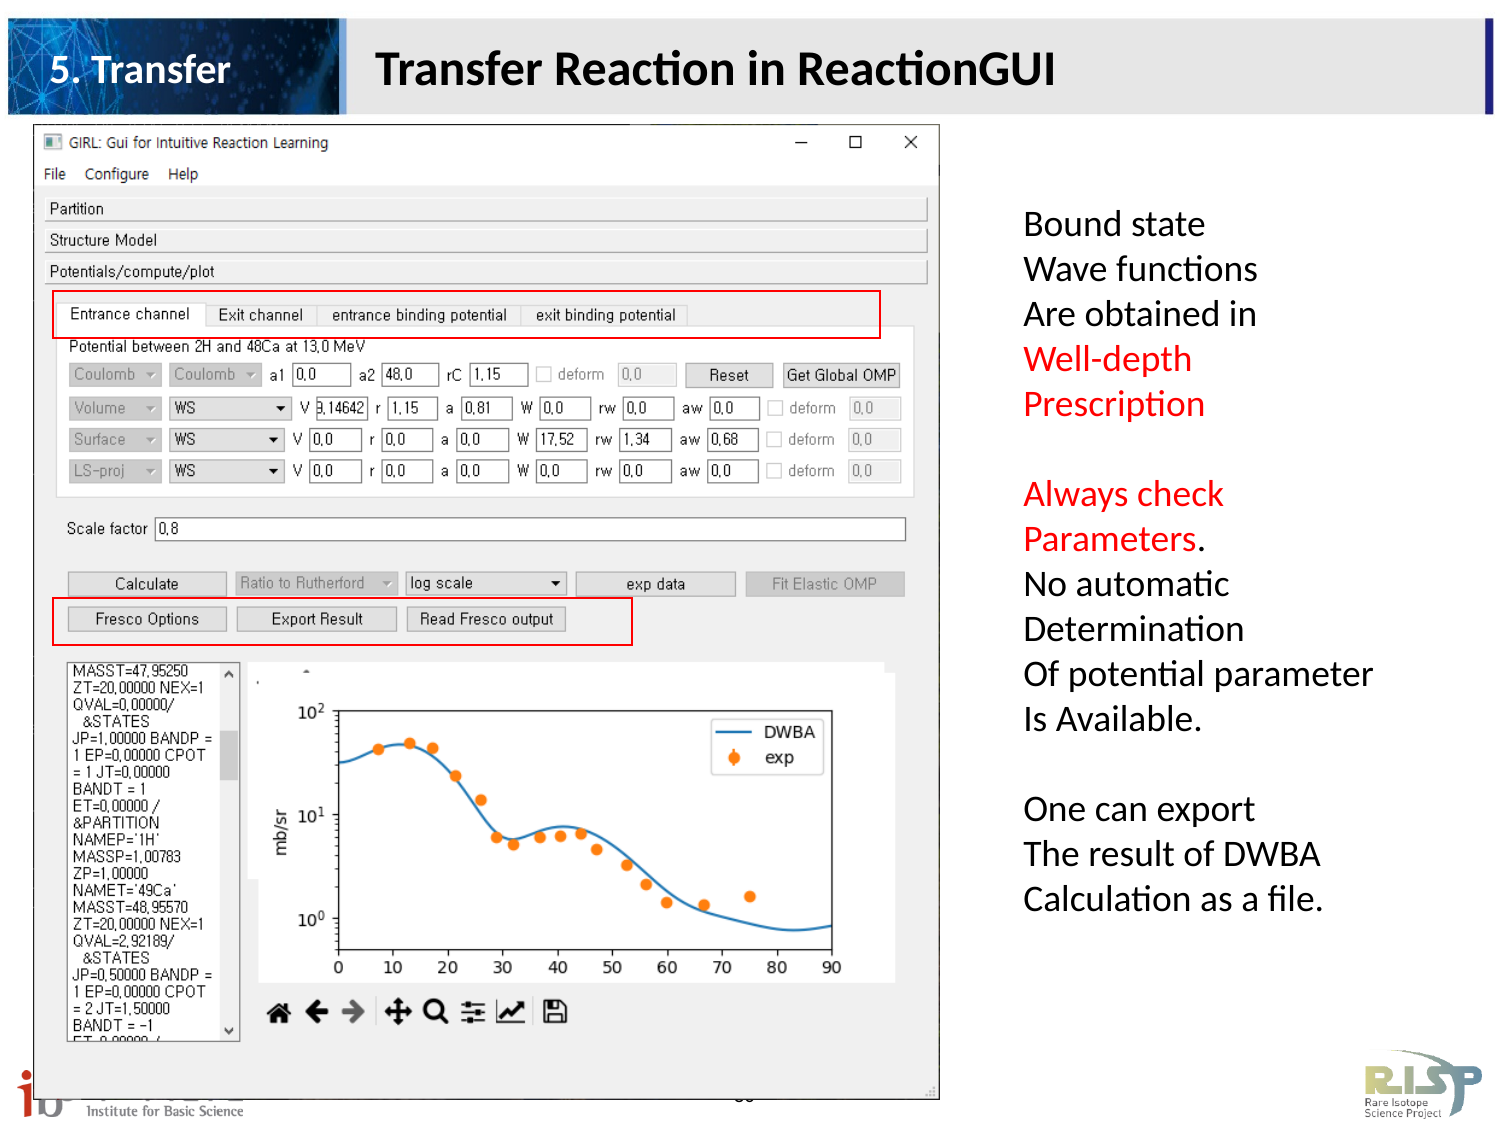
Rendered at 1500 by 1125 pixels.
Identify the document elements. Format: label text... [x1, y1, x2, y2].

picture [1364, 1049, 1482, 1119]
picture [2, 10, 1500, 1117]
text_box Bound state Wave functions Are obtained in Well-depth Prescription Always check Parameters. No automatic Determination Of potential parameter Is Available. One can export The result of DWBA Calculation as a file. [1008, 191, 1390, 927]
